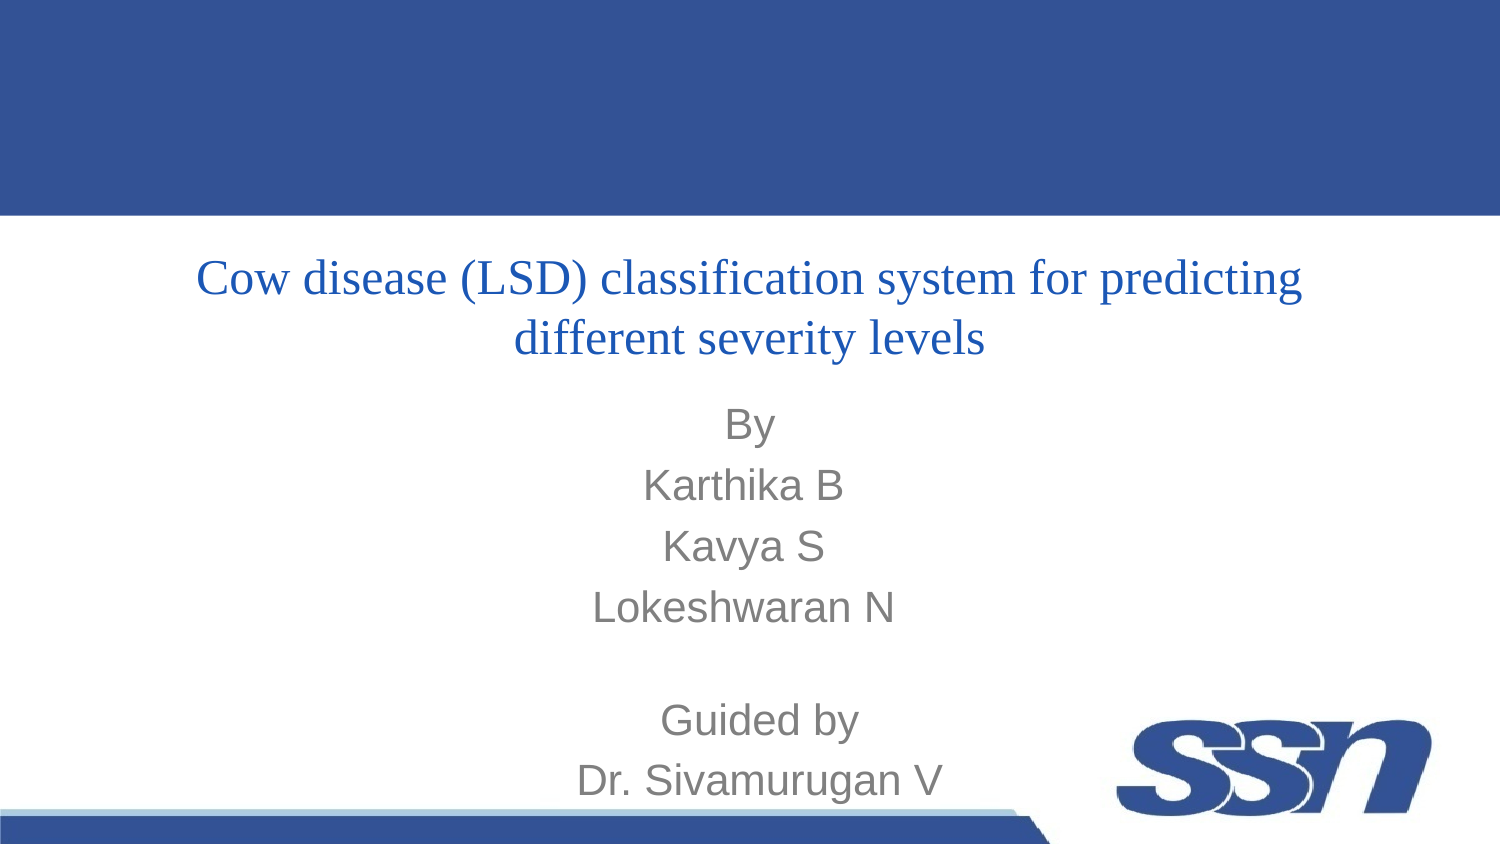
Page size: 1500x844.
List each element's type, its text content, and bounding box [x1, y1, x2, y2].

text_box Guided by Dr. Sivamurugan V [467, 680, 1052, 844]
picture [1052, 686, 1498, 844]
subtitle By Karthika B Kavya S Lokeshwaran N [455, 390, 1045, 641]
picture [0, 686, 467, 844]
title Cow disease (LSD) classification system for predicting different severity levels [112, 234, 1388, 375]
